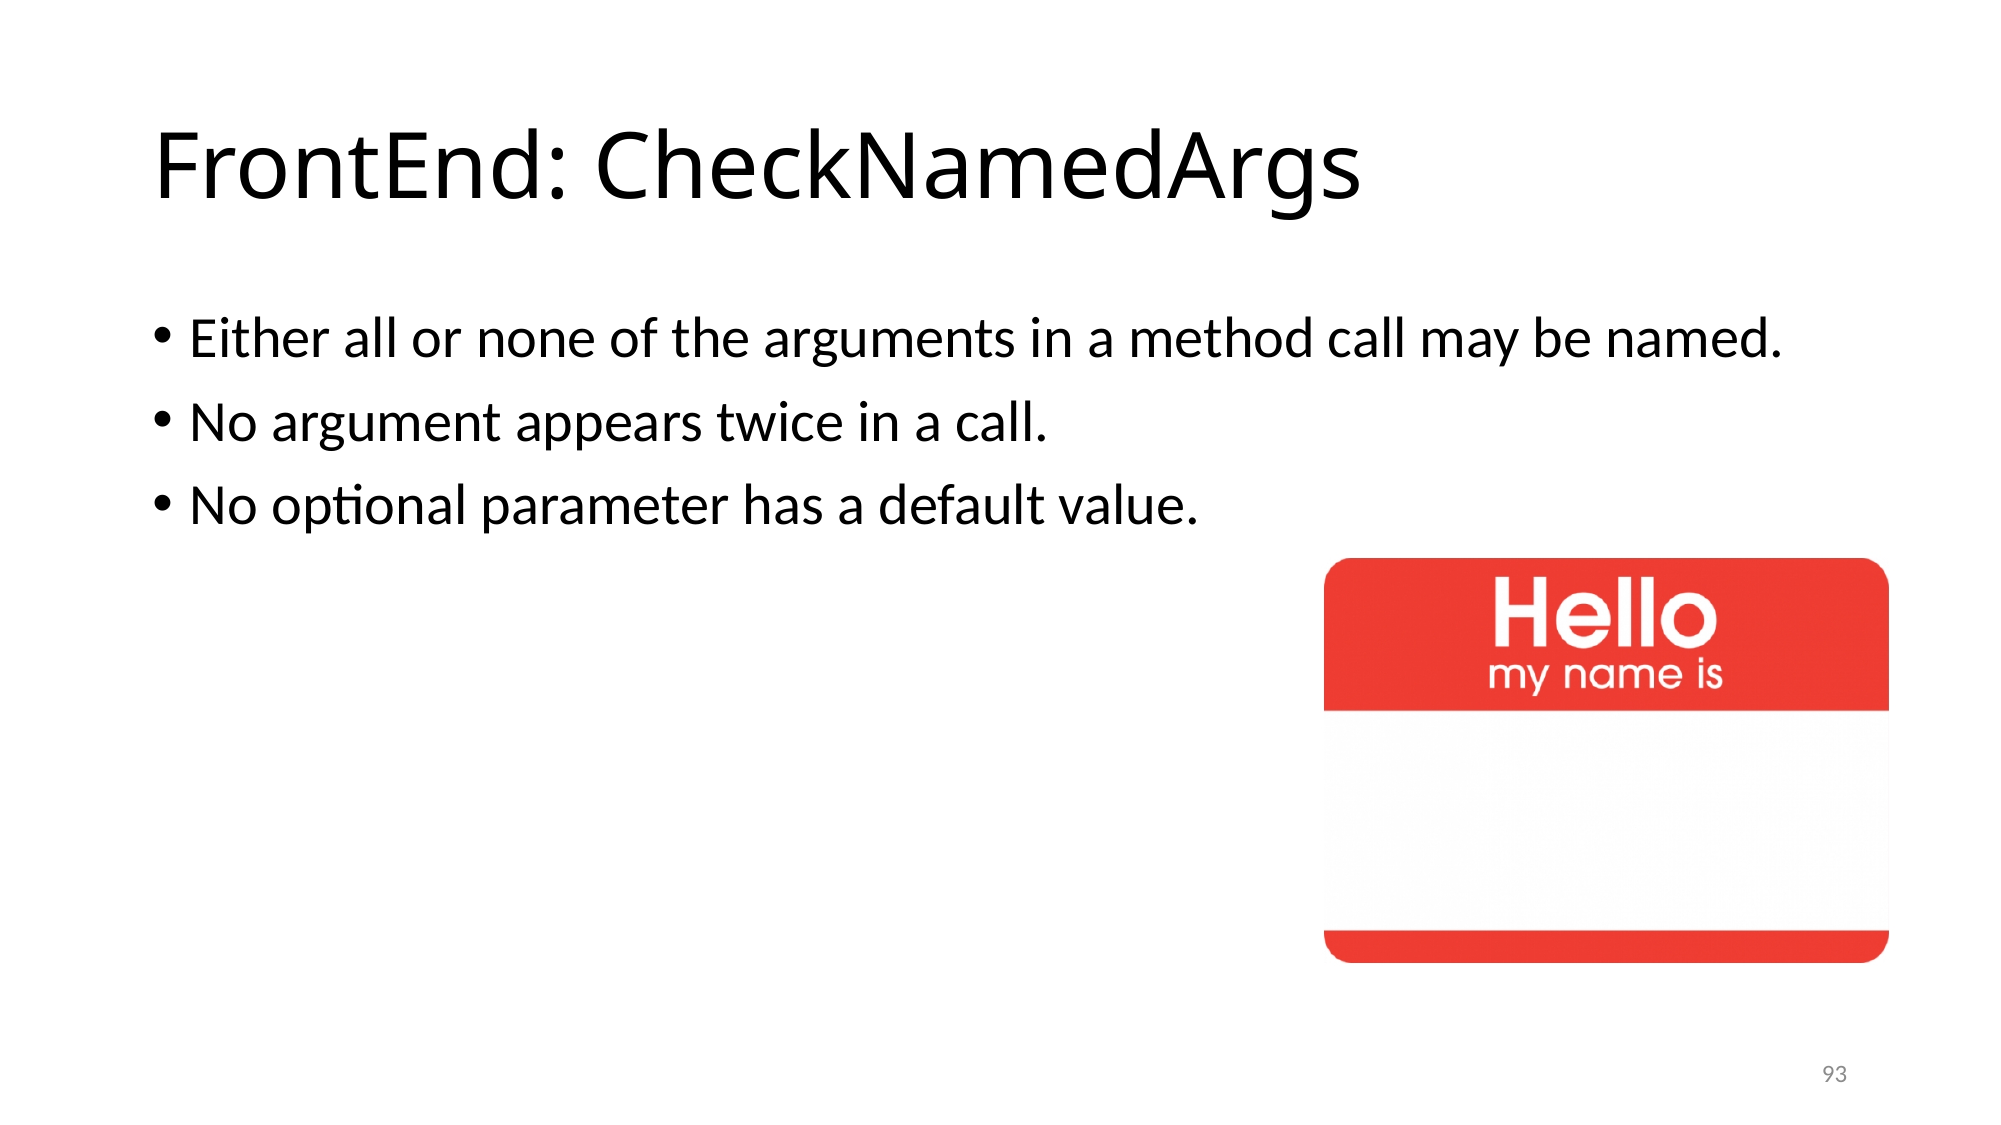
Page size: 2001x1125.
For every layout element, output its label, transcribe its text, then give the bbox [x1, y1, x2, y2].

picture [1320, 537, 1900, 985]
slide_number 93 [1412, 1042, 1863, 1103]
list Either all or none of the arguments in a method call may be named. No argument appears twice in a call. No optional parameter has a default value. [137, 299, 1863, 1014]
title FrontEnd: CheckNamedArgs [137, 59, 1863, 278]
